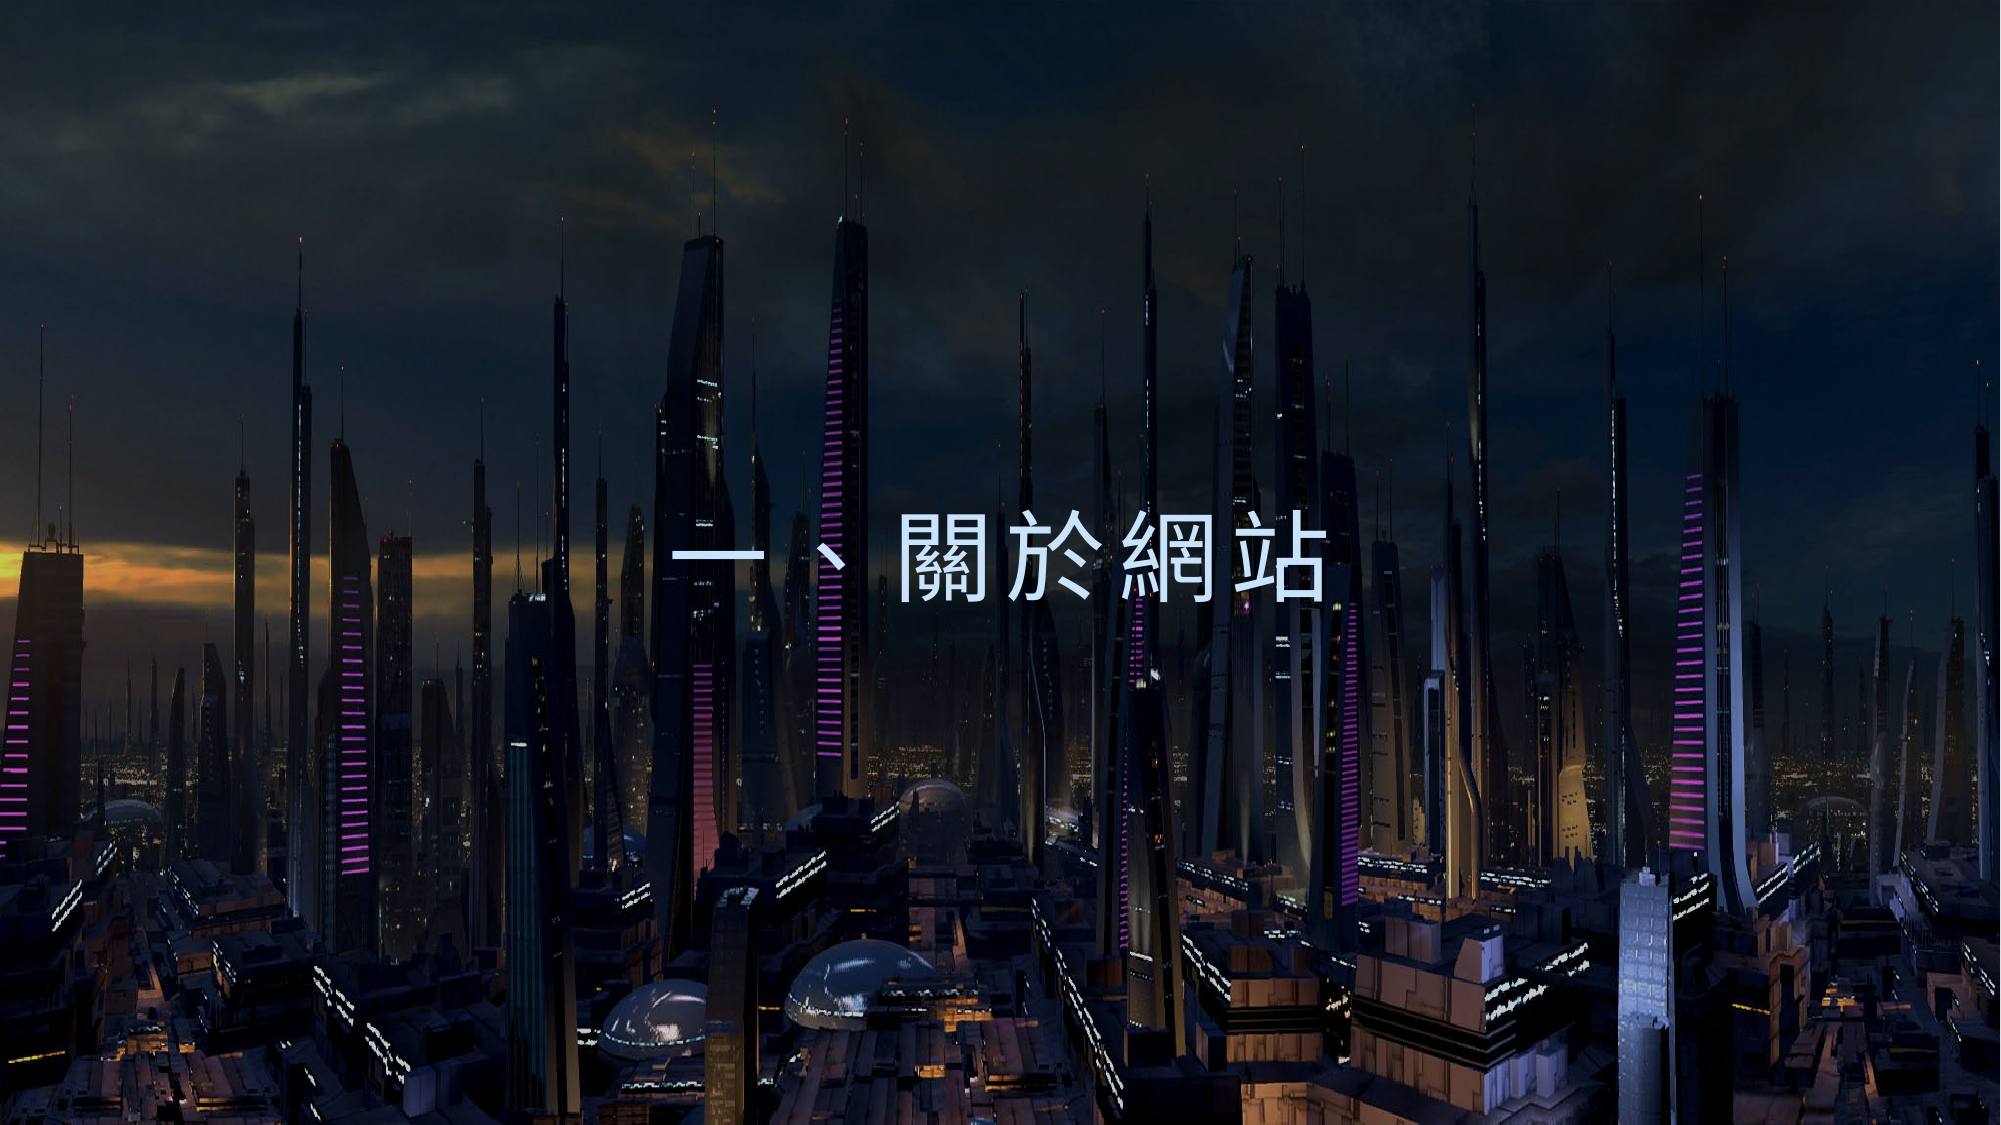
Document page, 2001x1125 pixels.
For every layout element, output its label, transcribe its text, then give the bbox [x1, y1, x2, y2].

title 一、關於網站 [0, 0, 2000, 1125]
